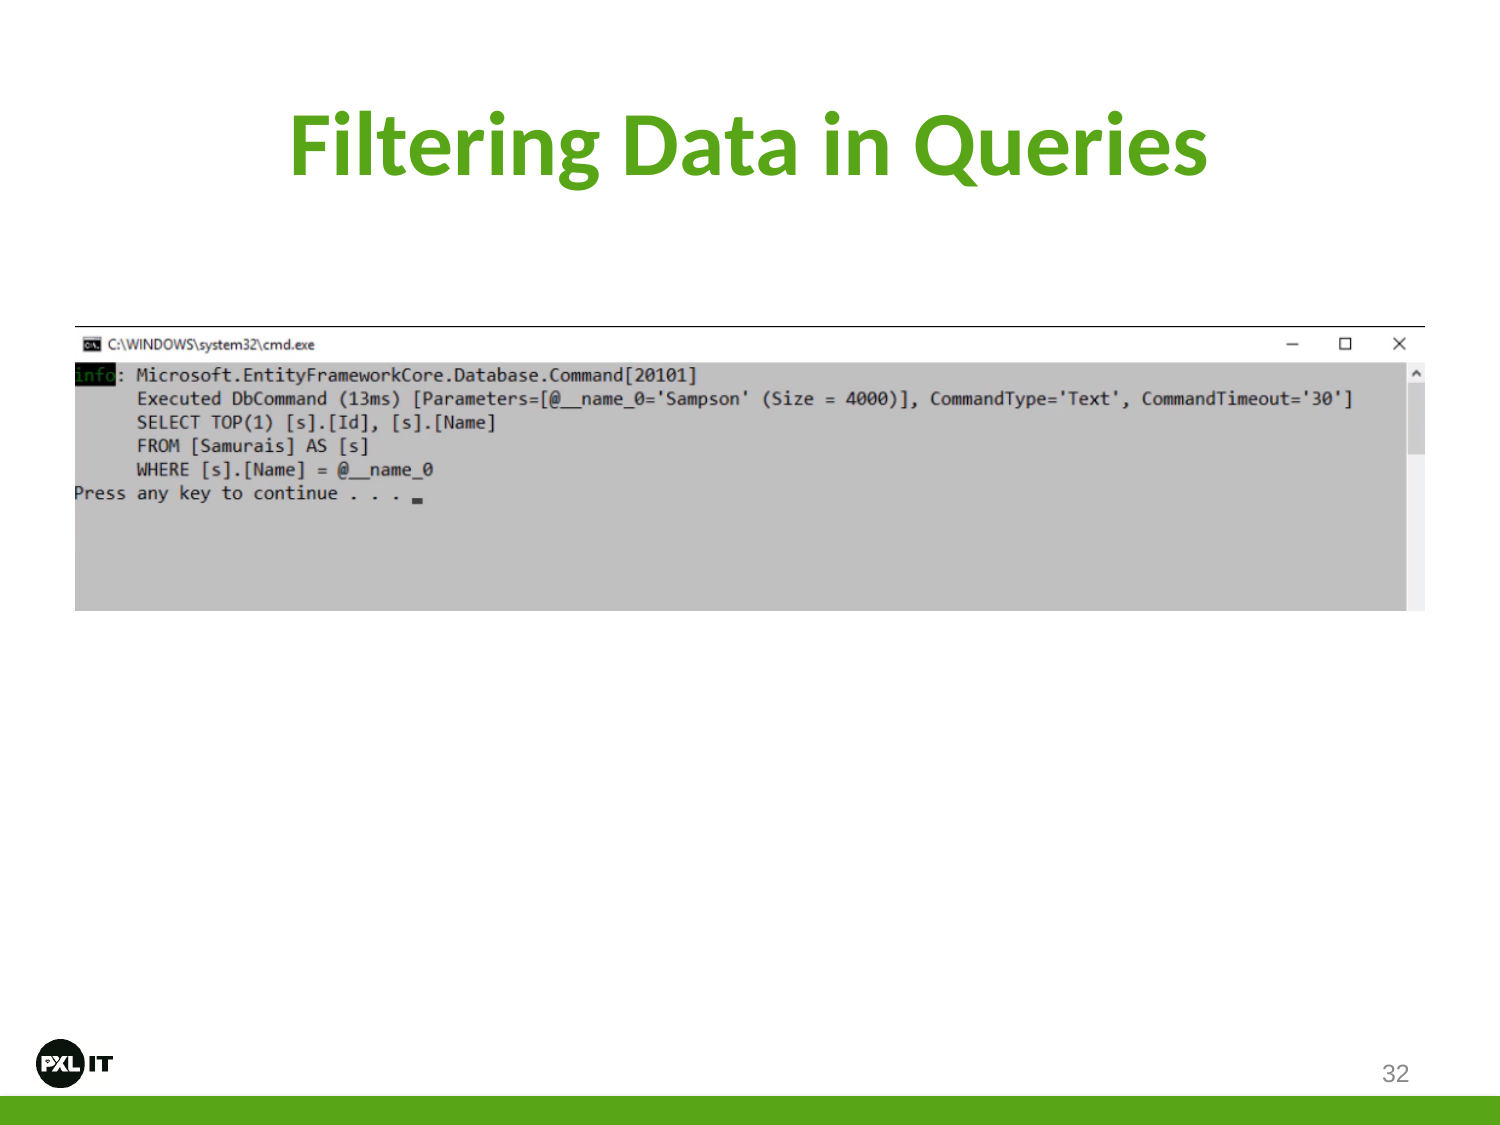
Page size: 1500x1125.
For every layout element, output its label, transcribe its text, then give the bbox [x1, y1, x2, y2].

title Filtering Data in Queries [75, 45, 1425, 233]
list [74, 326, 1426, 611]
picture [36, 1039, 113, 1088]
slide_number 32 [1074, 1042, 1425, 1103]
